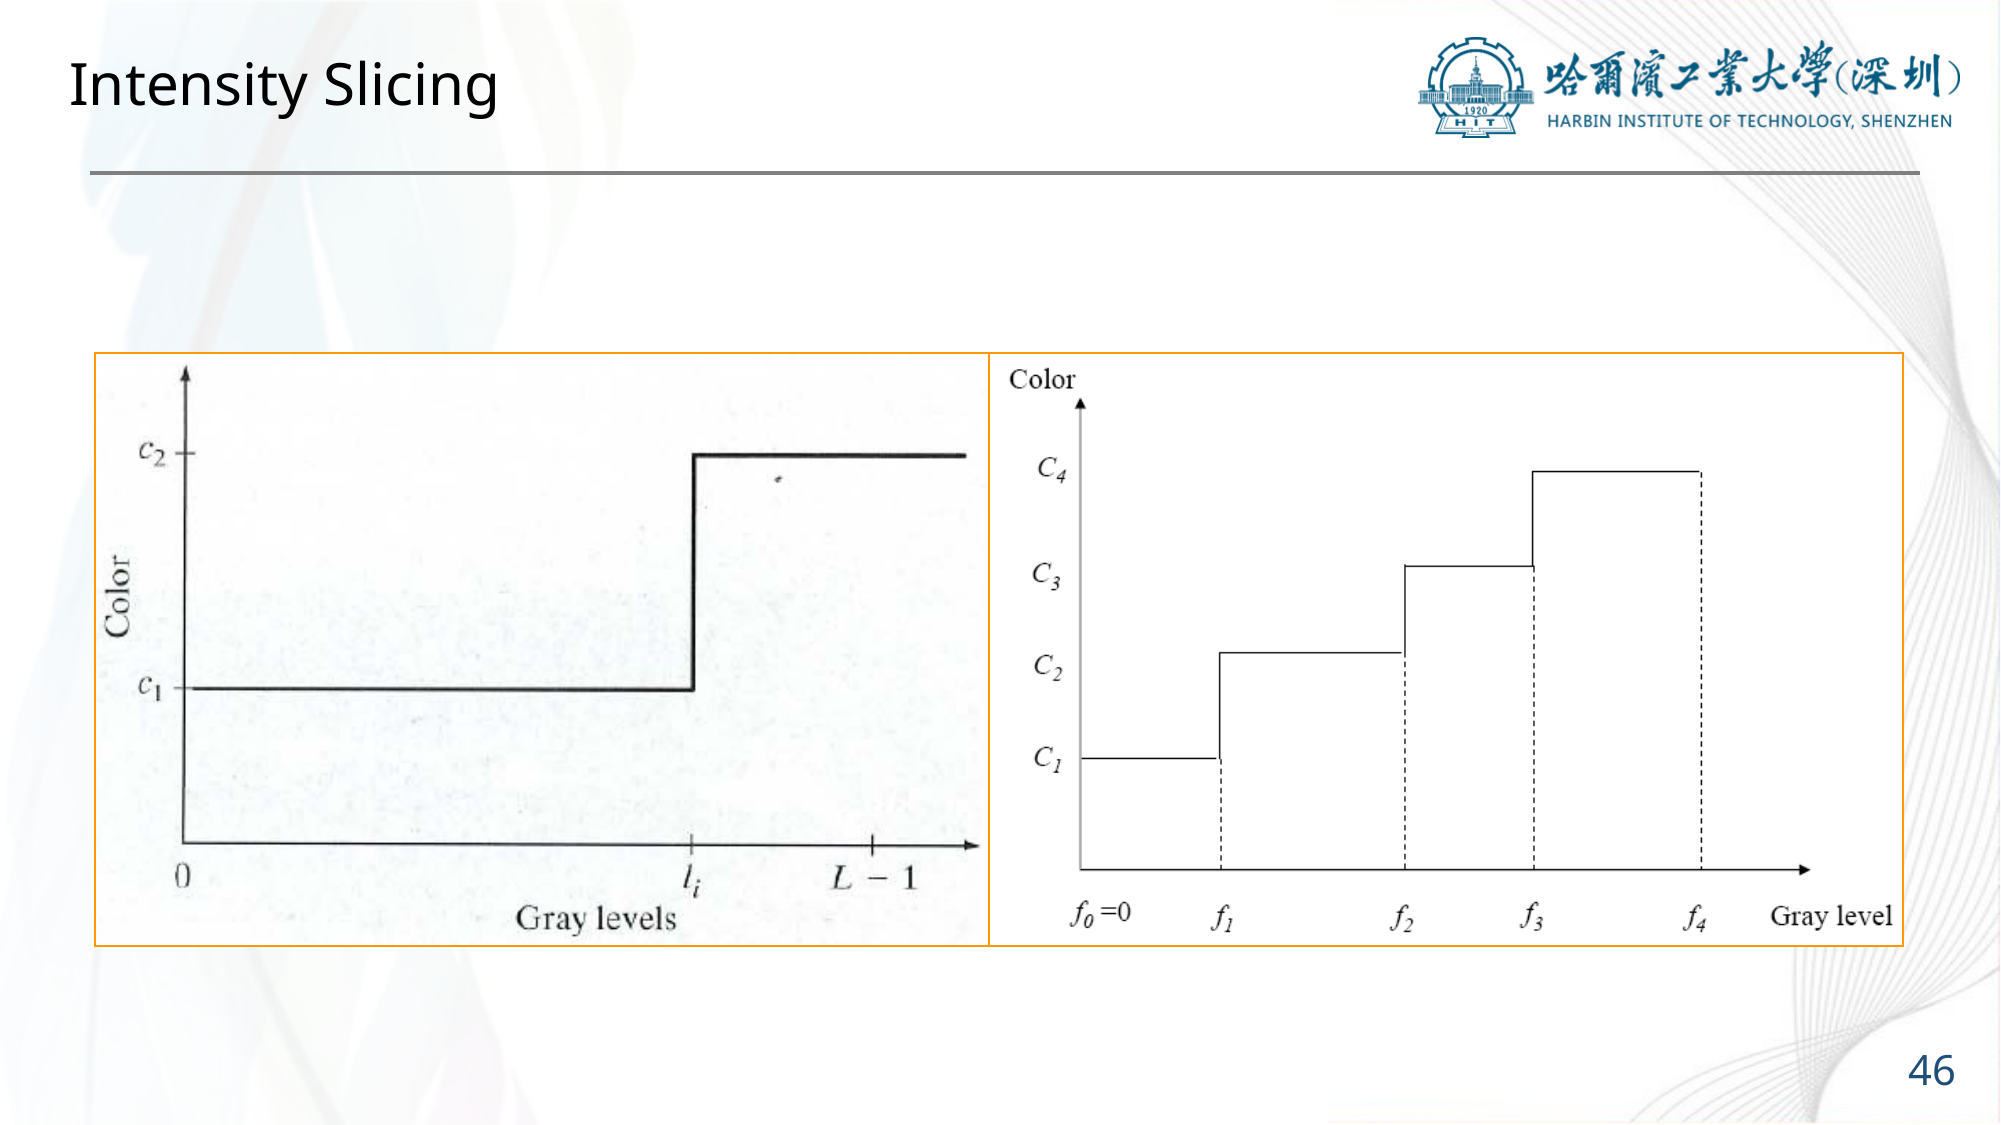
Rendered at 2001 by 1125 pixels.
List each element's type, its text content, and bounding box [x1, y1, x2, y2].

picture [0, 0, 2001, 1125]
slide_number 46 [1521, 1042, 1972, 1103]
title Intensity Slicing [54, 0, 1385, 174]
